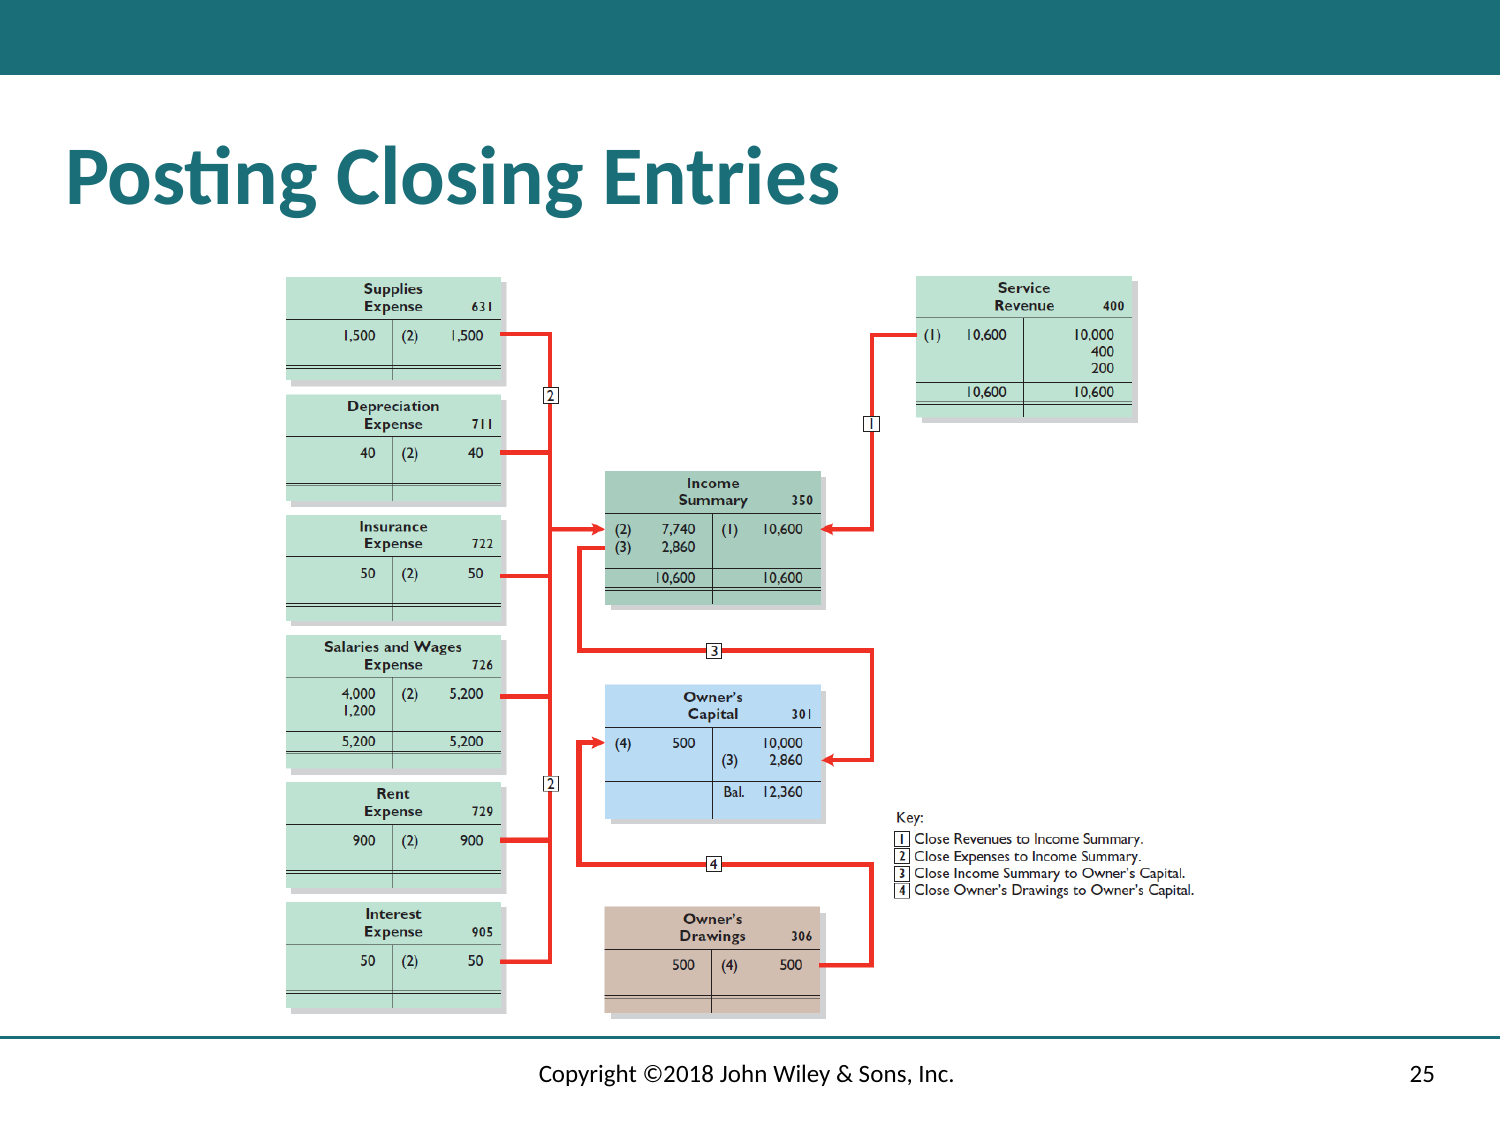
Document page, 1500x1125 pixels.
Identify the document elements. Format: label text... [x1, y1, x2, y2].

slide_number 25 [1059, 1042, 1450, 1103]
footer Copyright ©2018 John Wiley & Sons, Inc. [496, 1042, 1004, 1103]
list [279, 272, 1196, 1021]
title Posting Closing Entries [50, 125, 1450, 225]
